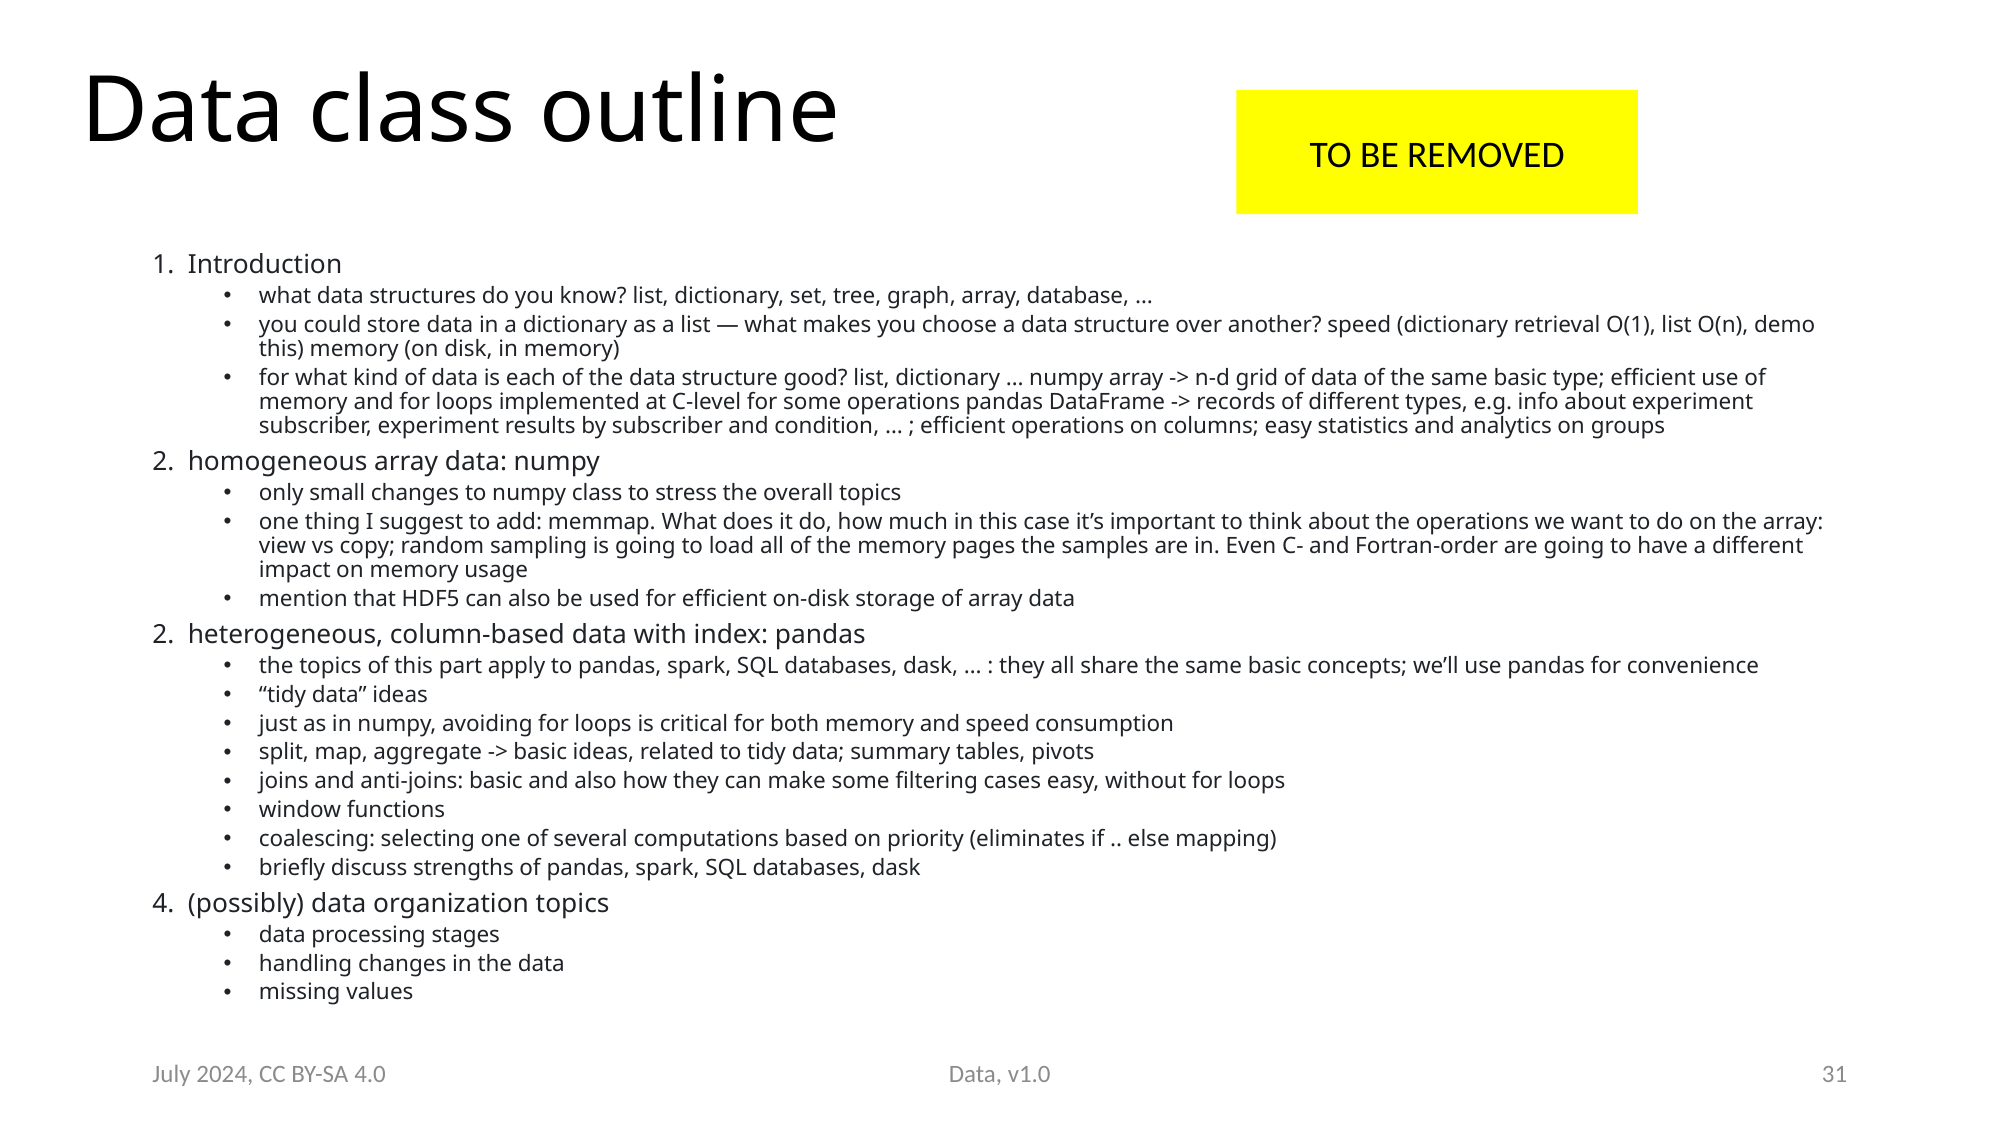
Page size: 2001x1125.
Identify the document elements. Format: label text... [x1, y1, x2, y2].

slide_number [137, 1042, 588, 1103]
list Introduction what data structures do you know? list, dictionary, set, tree, graph, array, database, … you could store data in a dictionary as a list — what makes you choose a data structure over another? speed (dictionary retrieval O(1), list O(n), demo this) memory (on disk, in memory) for what kind of data is each of the data structure good? list, dictionary … numpy array -> n-d grid of data of the same basic type; efficient use of memory and for loops implemented at C-level for some operations pandas DataFrame -> records of different types, e.g. info about experiment subscriber, experiment results by subscriber and condition, … ; efficient operations on columns; easy statistics and analytics on groups homogeneous array data: numpy only small changes to numpy class to stress the overall topics one thing I suggest to add: memmap. What does it do, how much in this case it’s important to think about the operations we want to do on the array: view vs copy; random sampling is going to load all of the memory pages the samples are in. Even C- and Fortran-order are going to have a different impact on memory usage mention that HDF5 can also be used for efficient on-disk storage of array data heterogeneous, column-based data with index: pandas the topics of this part apply to pandas, spark, SQL databases, dask, … : they all share the same basic concepts; we’ll use pandas for convenience “tidy data” ideas just as in numpy, avoiding for loops is critical for both memory and speed consumption split, map, aggregate -> basic ideas, related to tidy data; summary tables, pivots joins and anti-joins: basic and also how they can make some filtering cases easy, without for loops window functions coalescing: selecting one of several computations based on priority (eliminates if .. else mapping) briefly discuss strengths of pandas, spark, SQL databases, dask (possibly) data organization topics data processing stages handling changes in the data missing values [137, 243, 1863, 1014]
footer Data, v1.0 [662, 1042, 1338, 1103]
text_box TO BE REMOVED [1235, 89, 1639, 215]
slide_number 31 [1412, 1042, 1863, 1103]
title Data class outline [66, 37, 1934, 186]
